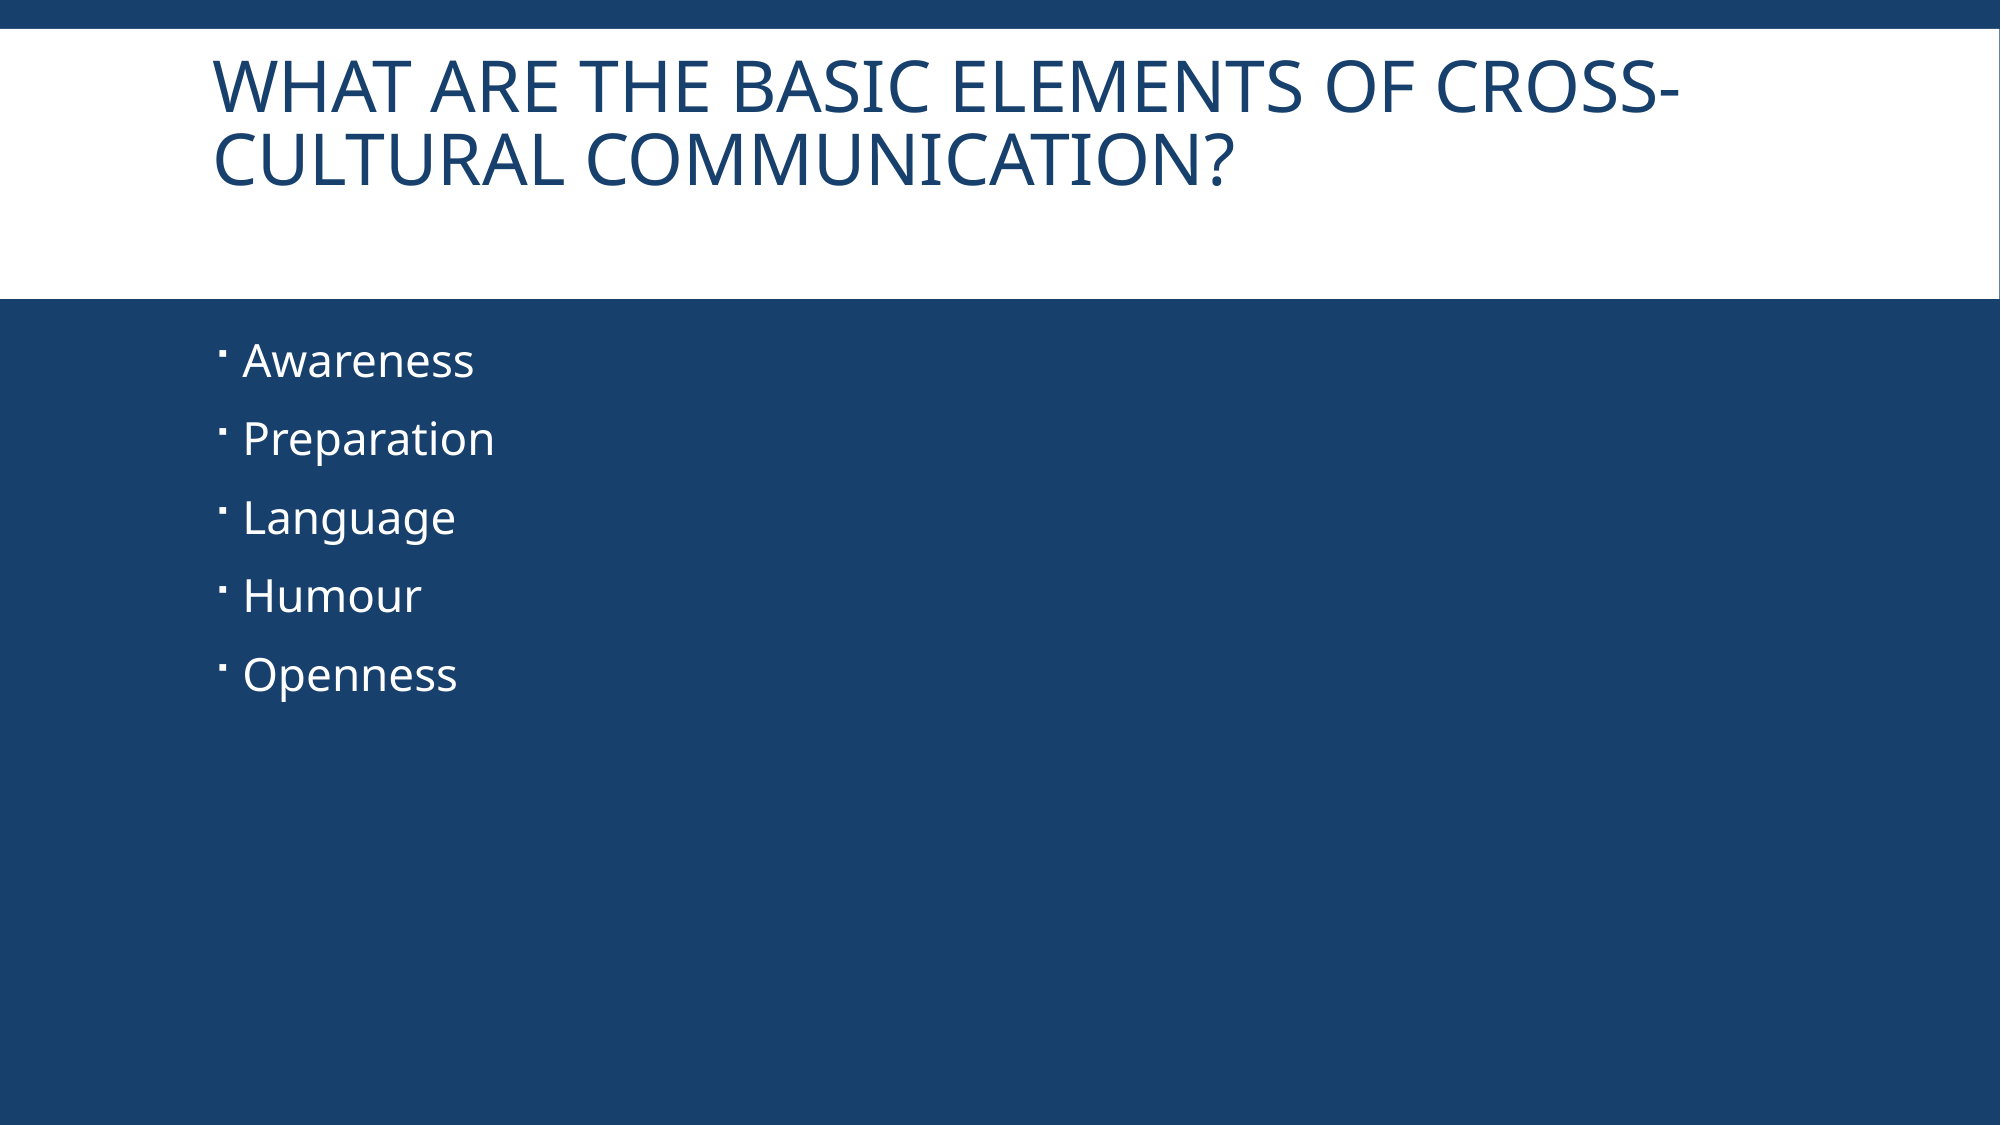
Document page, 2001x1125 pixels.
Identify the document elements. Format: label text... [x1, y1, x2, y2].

list Awareness Preparation Language Humour Openness [197, 329, 1803, 1020]
title What are the basic elements of cross-cultural communication? [197, 46, 1803, 295]
